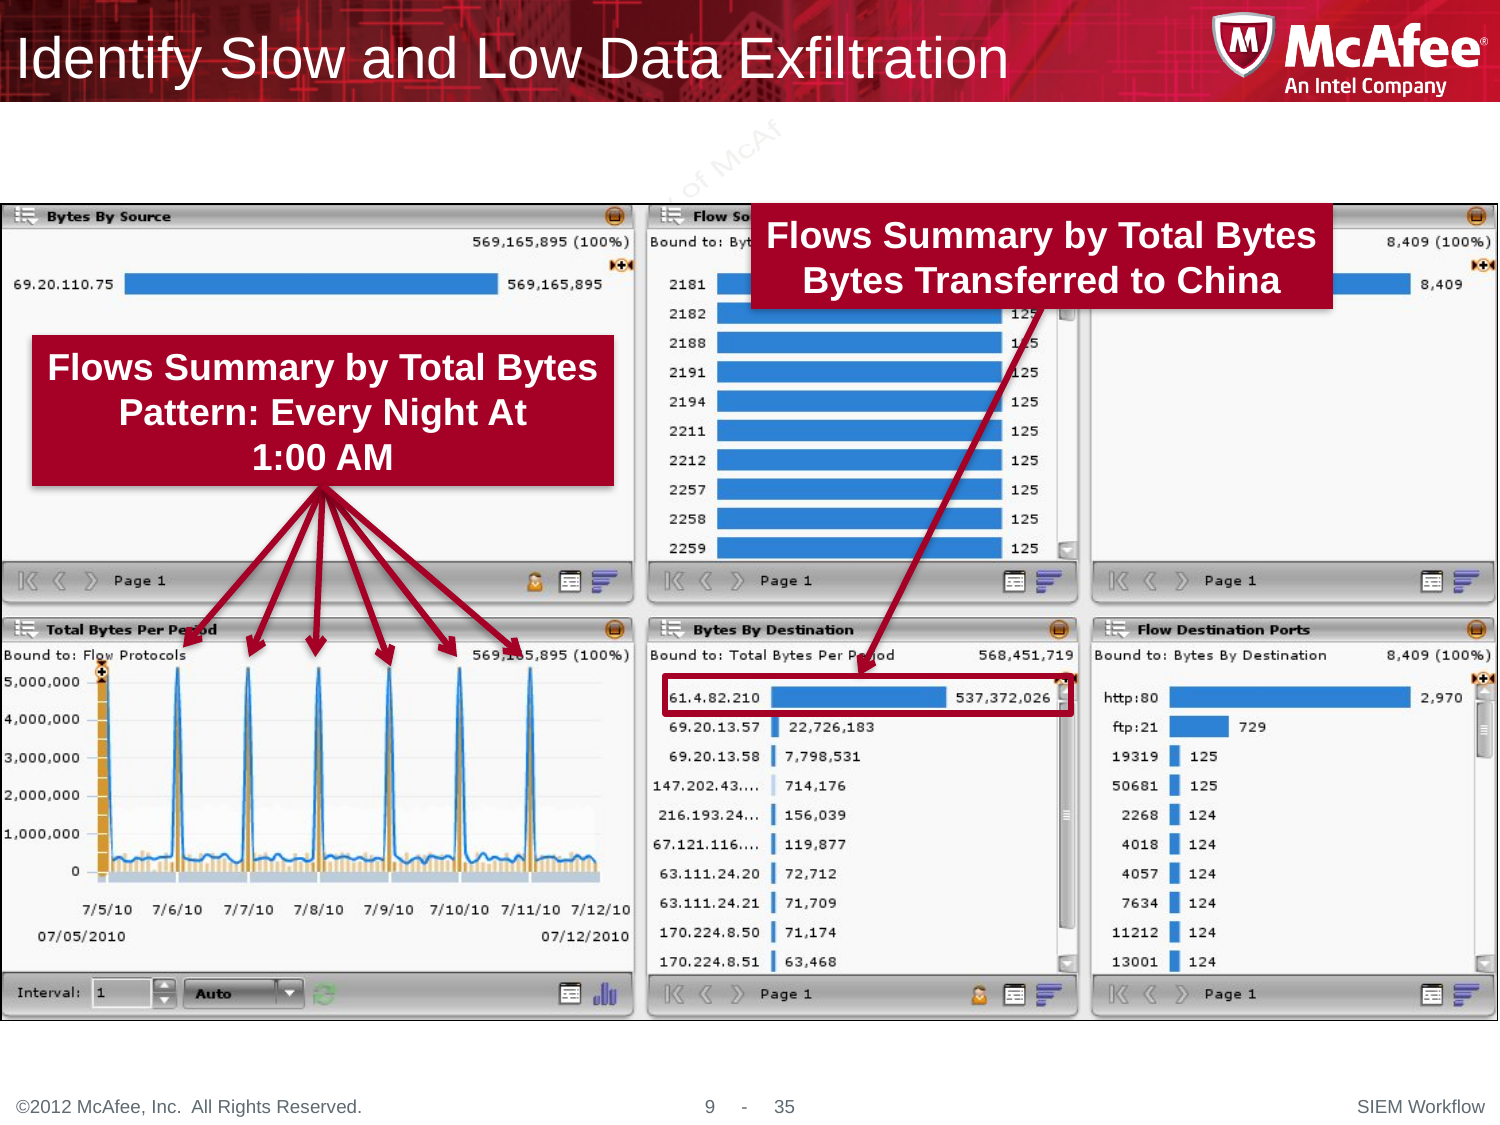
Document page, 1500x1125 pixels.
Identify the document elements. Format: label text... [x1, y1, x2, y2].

footer SIEM Workflow [924, 1087, 1500, 1125]
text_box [267, 543, 316, 610]
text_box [182, 486, 247, 648]
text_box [322, 486, 524, 658]
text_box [858, 309, 1042, 677]
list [1, 204, 1497, 1020]
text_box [314, 486, 320, 541]
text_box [248, 486, 313, 658]
picture [0, 0, 1500, 1050]
title Identify Slow and Low Data Exfiltration [0, 0, 1172, 98]
